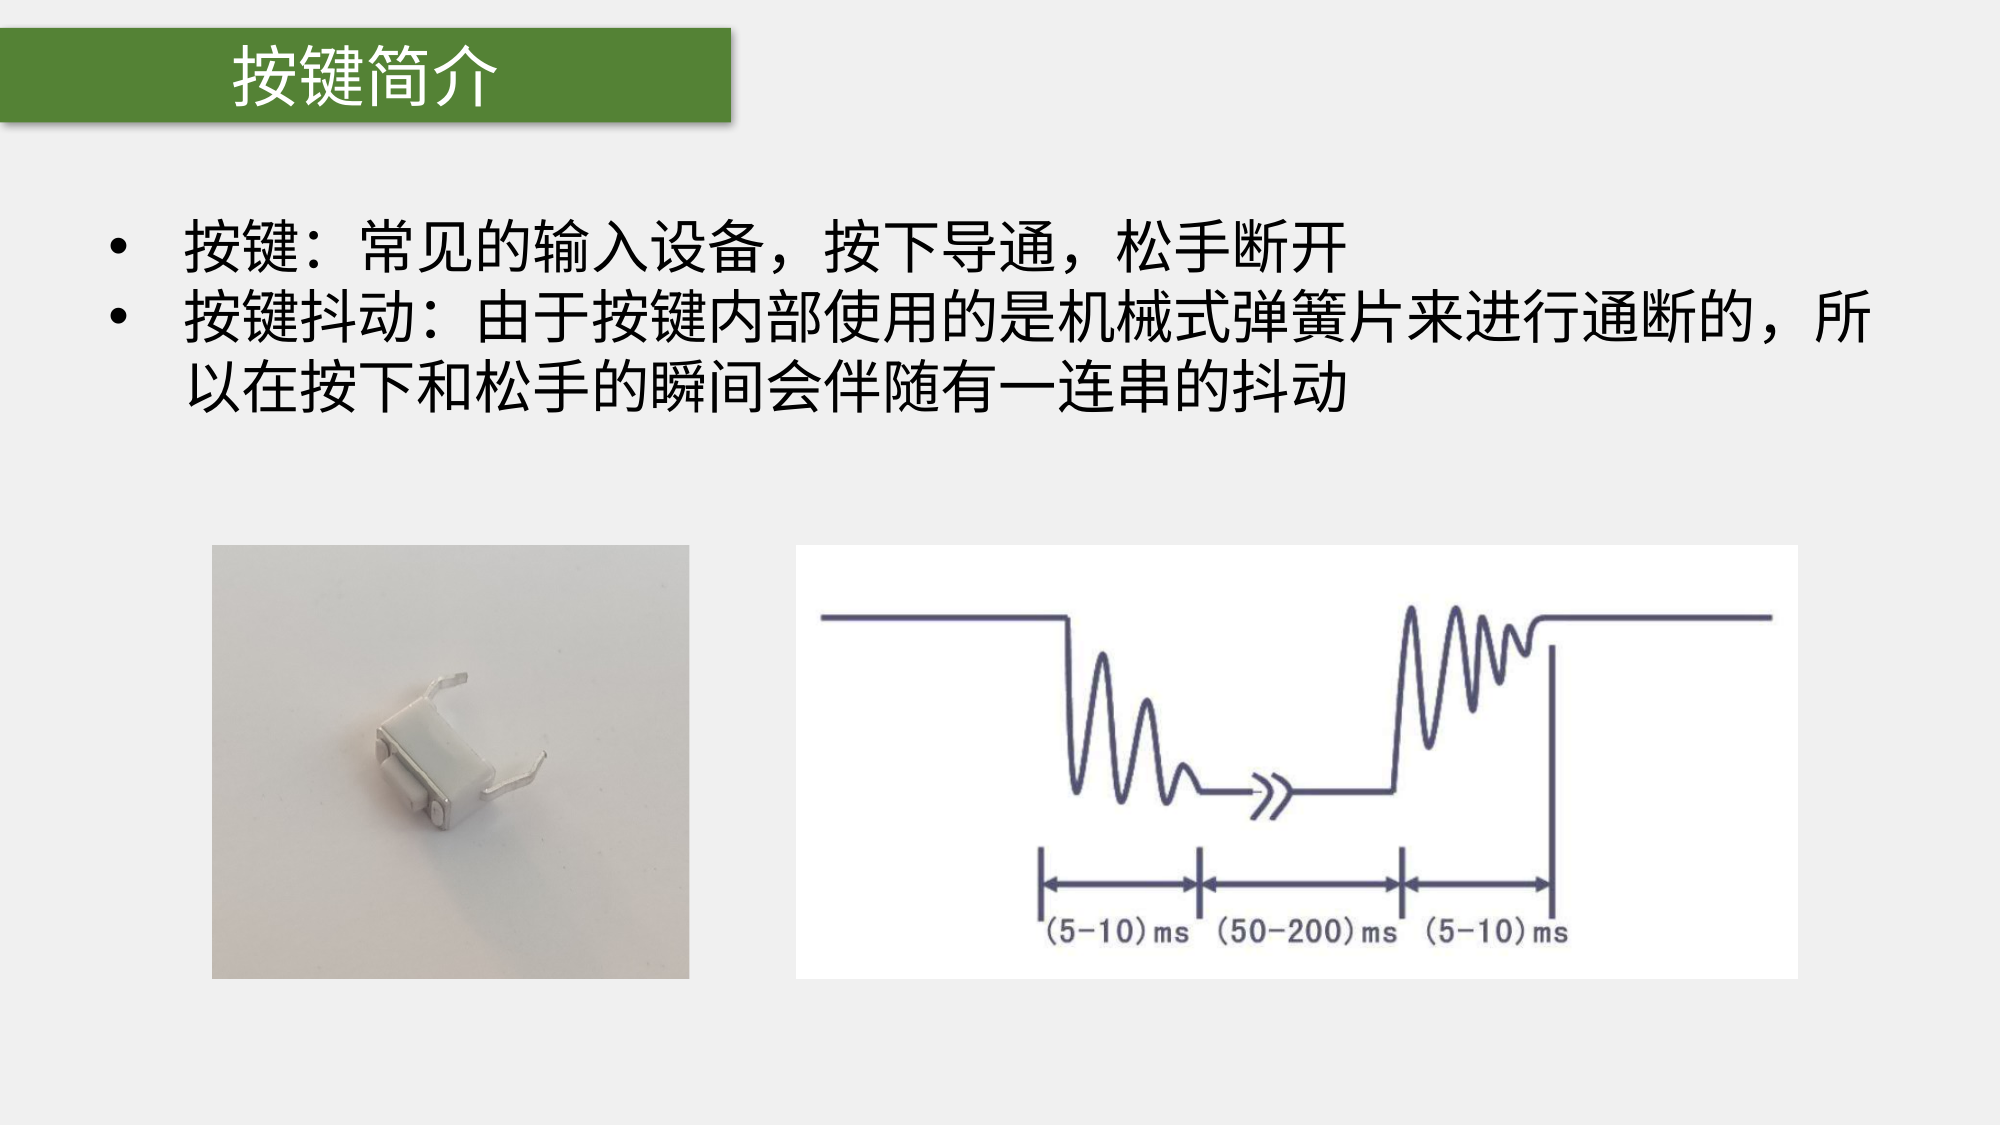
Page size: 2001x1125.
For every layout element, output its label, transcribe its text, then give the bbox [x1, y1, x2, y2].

text_box 按键简介 [0, 27, 732, 123]
picture [796, 544, 1798, 979]
picture [212, 544, 690, 979]
text_box 按键：常见的输入设备，按下导通，松手断开 按键抖动：由于按键内部使用的是机械式弹簧片来进行通断的，所以在按下和松手的瞬间会伴随有一连串的抖动 [93, 202, 1907, 428]
